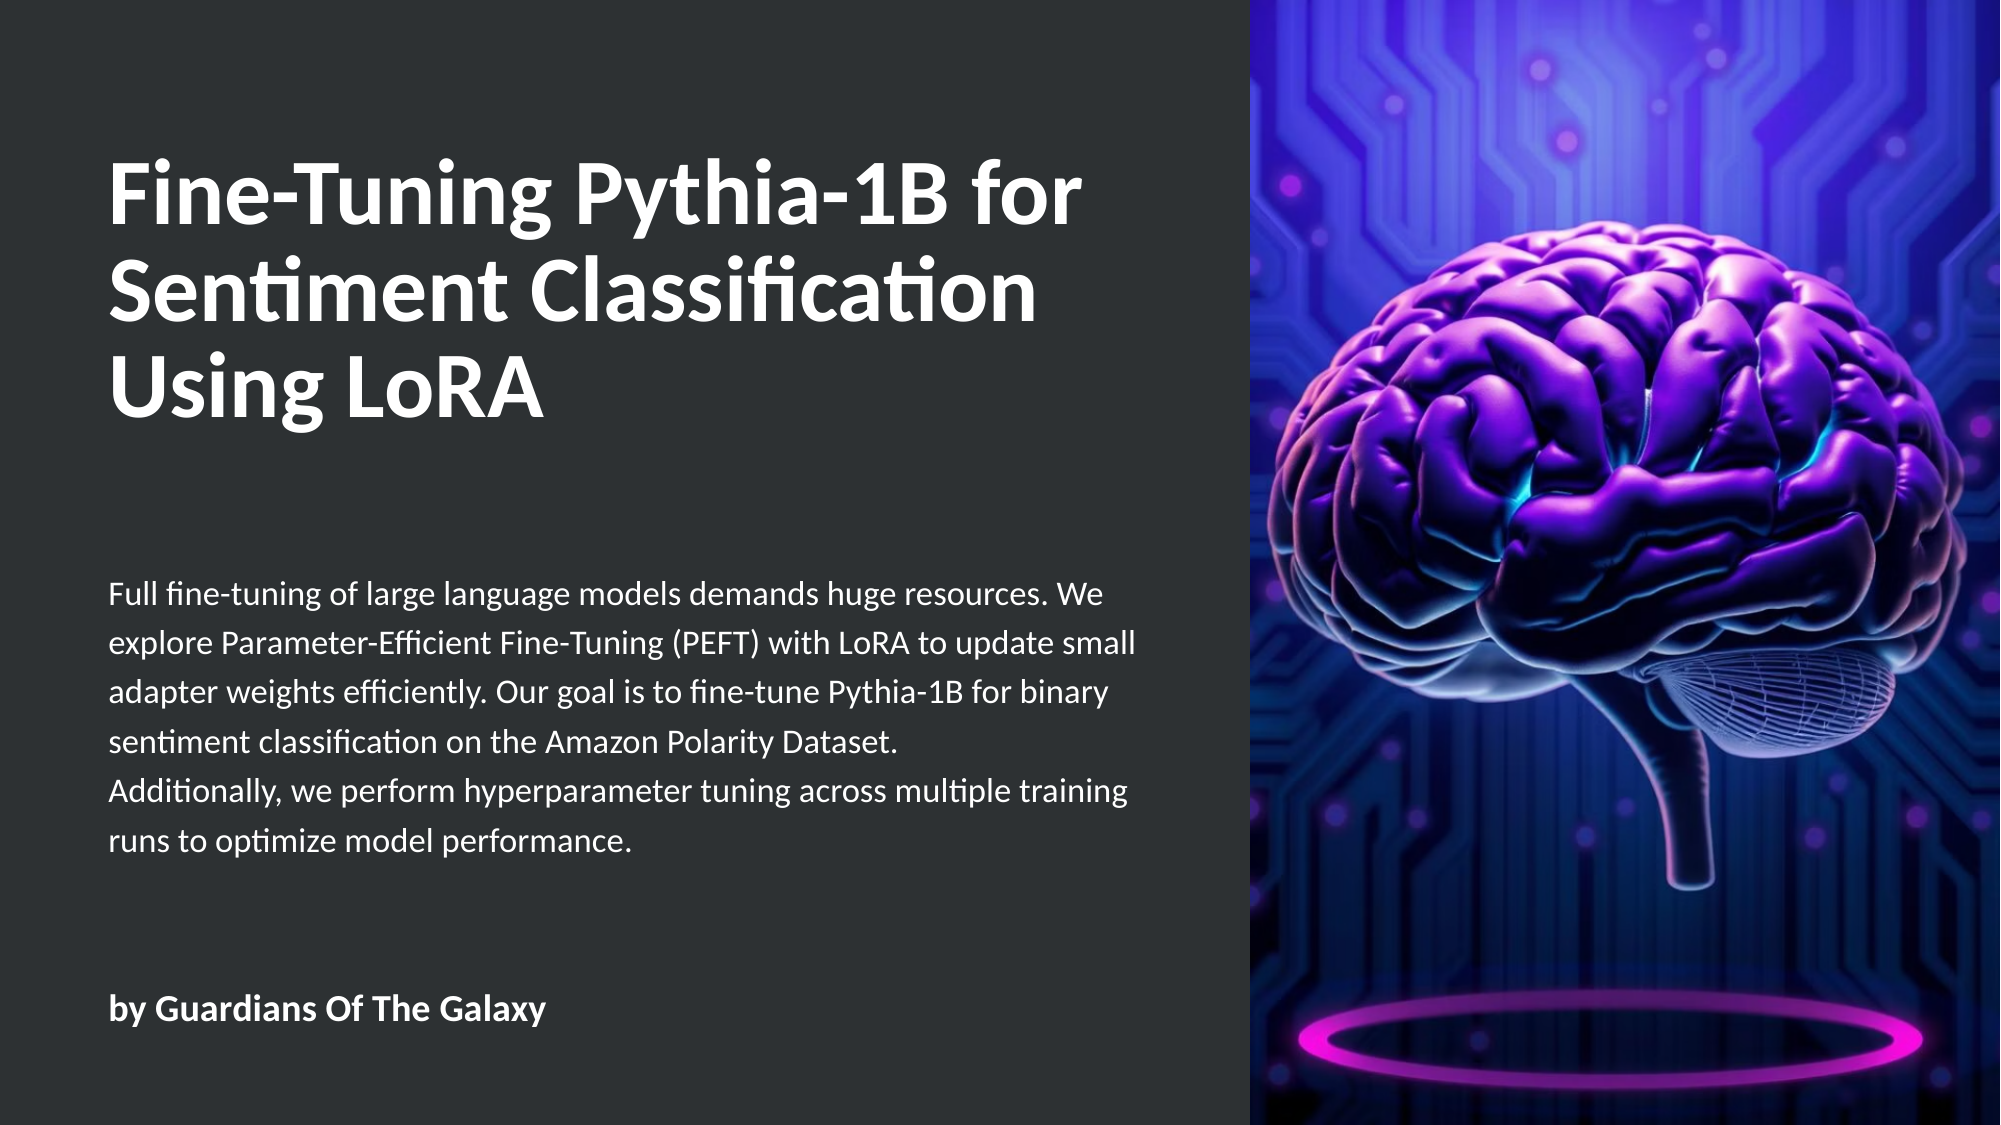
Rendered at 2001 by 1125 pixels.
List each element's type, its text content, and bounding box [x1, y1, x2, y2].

text_box Full fine-tuning of large language models demands huge resources. We explore Parameter-Efficient Fine-Tuning (PEFT) with LoRA to update small adapter weights efficiently. Our goal is to fine-tune Pythia-1B for binary sentiment classification on the Amazon Polarity Dataset. Additionally, we perform hyperparameter tuning across multiple training runs to optimize model performance. [108, 562, 1142, 811]
picture [1249, 0, 2000, 1125]
text_box by Guardians Of The Galaxy [108, 974, 439, 1030]
text_box Fine-Tuning Pythia-1B for Sentiment Classification Using LoRA [108, 147, 1142, 438]
